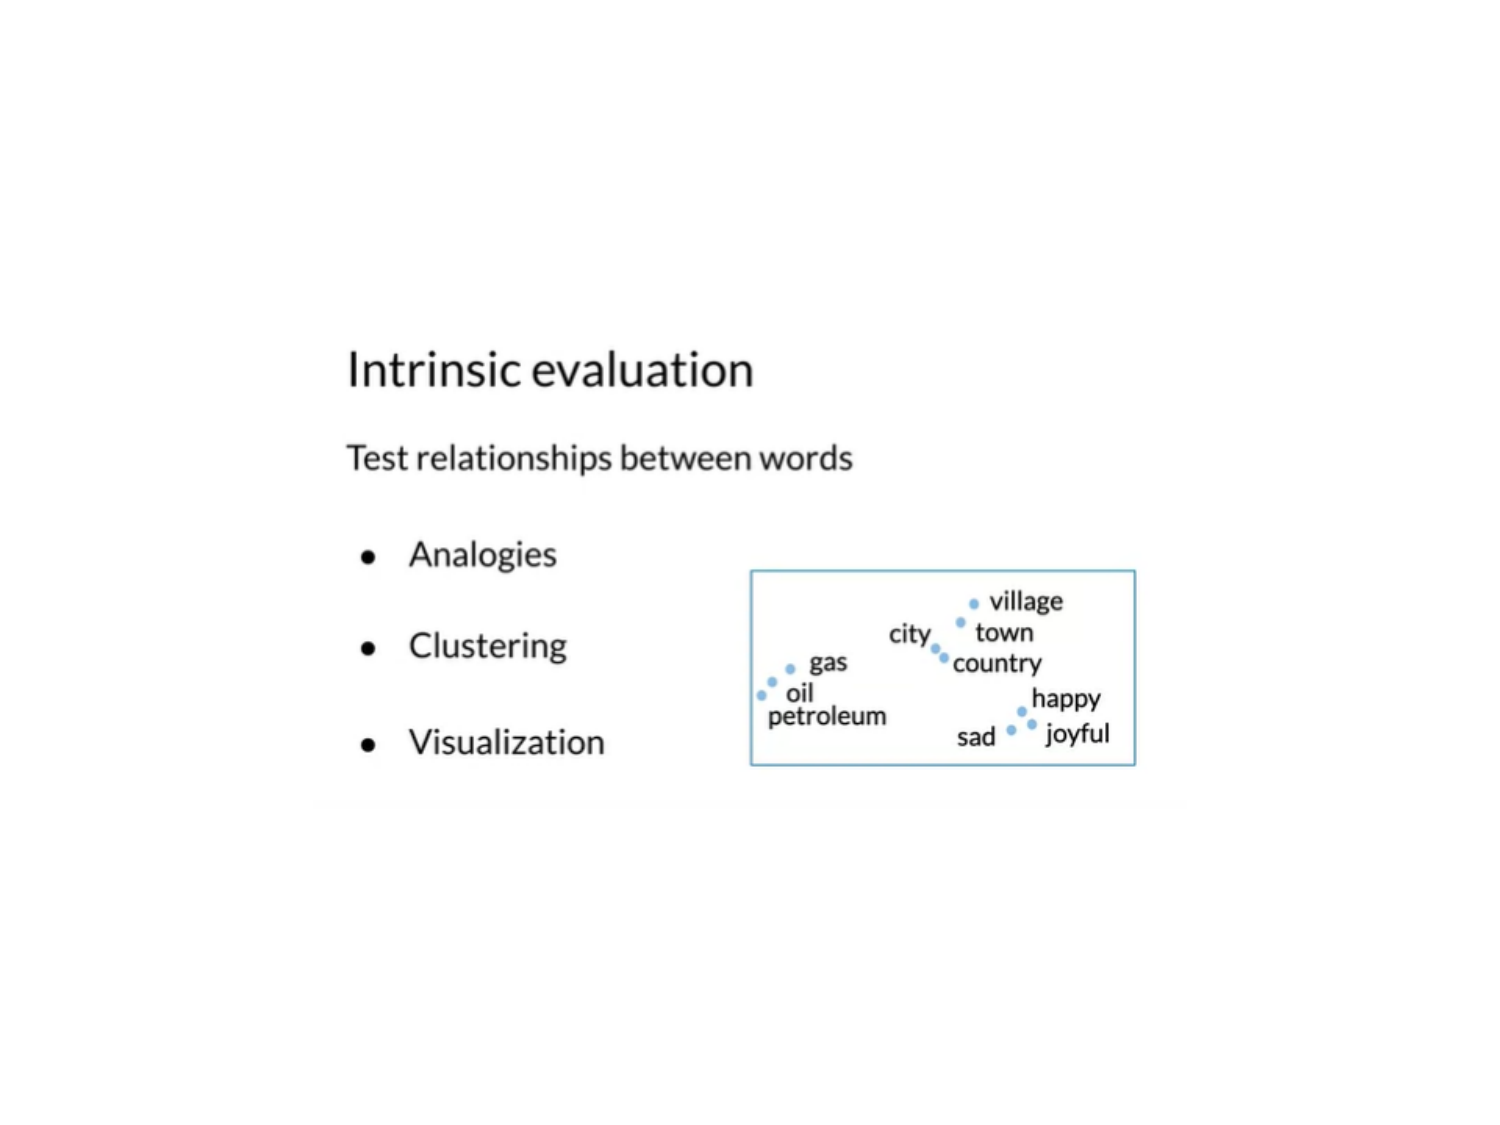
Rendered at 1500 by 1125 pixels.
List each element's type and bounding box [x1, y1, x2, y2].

picture [312, 317, 1187, 810]
